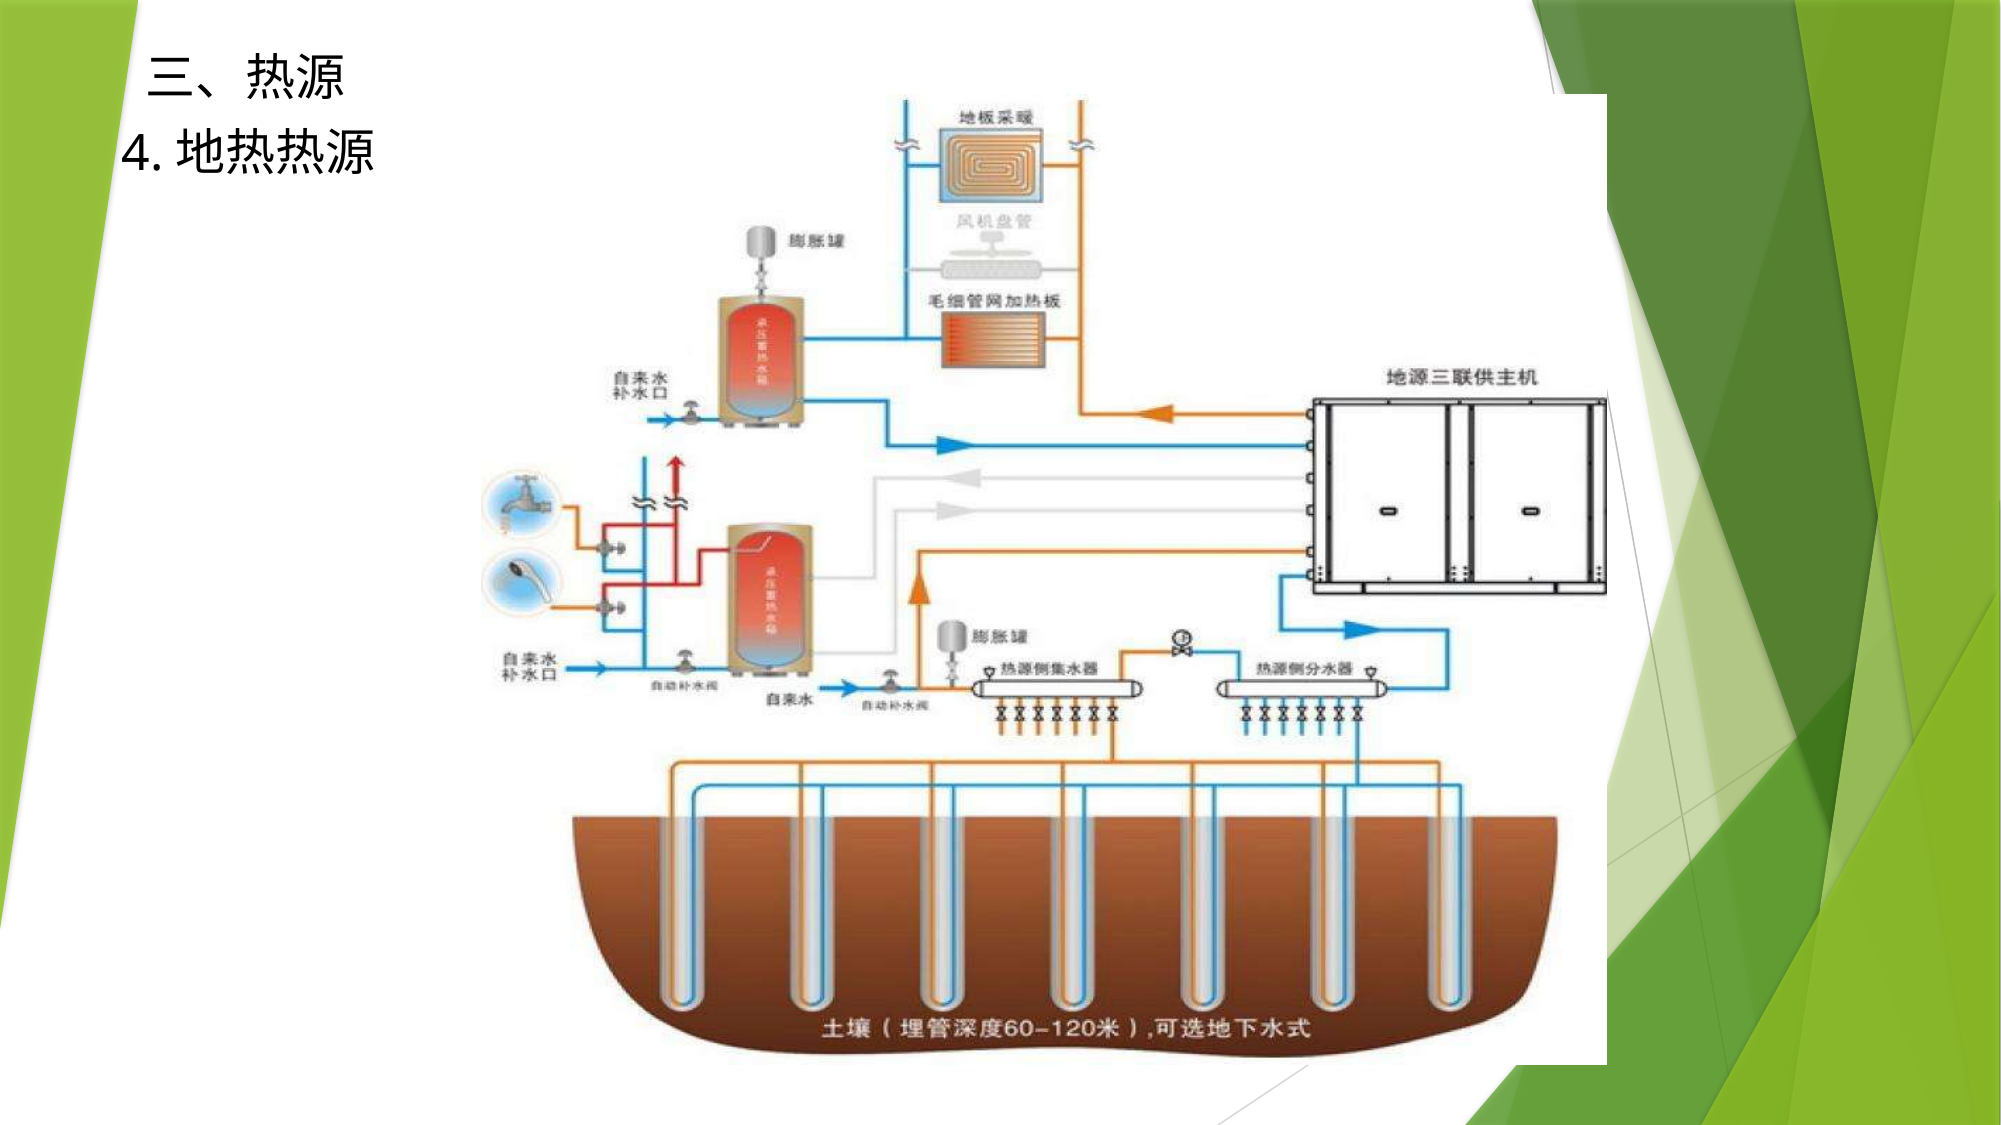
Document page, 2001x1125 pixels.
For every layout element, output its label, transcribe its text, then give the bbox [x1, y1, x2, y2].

picture [480, 93, 1607, 1066]
text_box 4.地热热源 [107, 113, 475, 188]
title 三、热源 [107, 28, 1398, 113]
